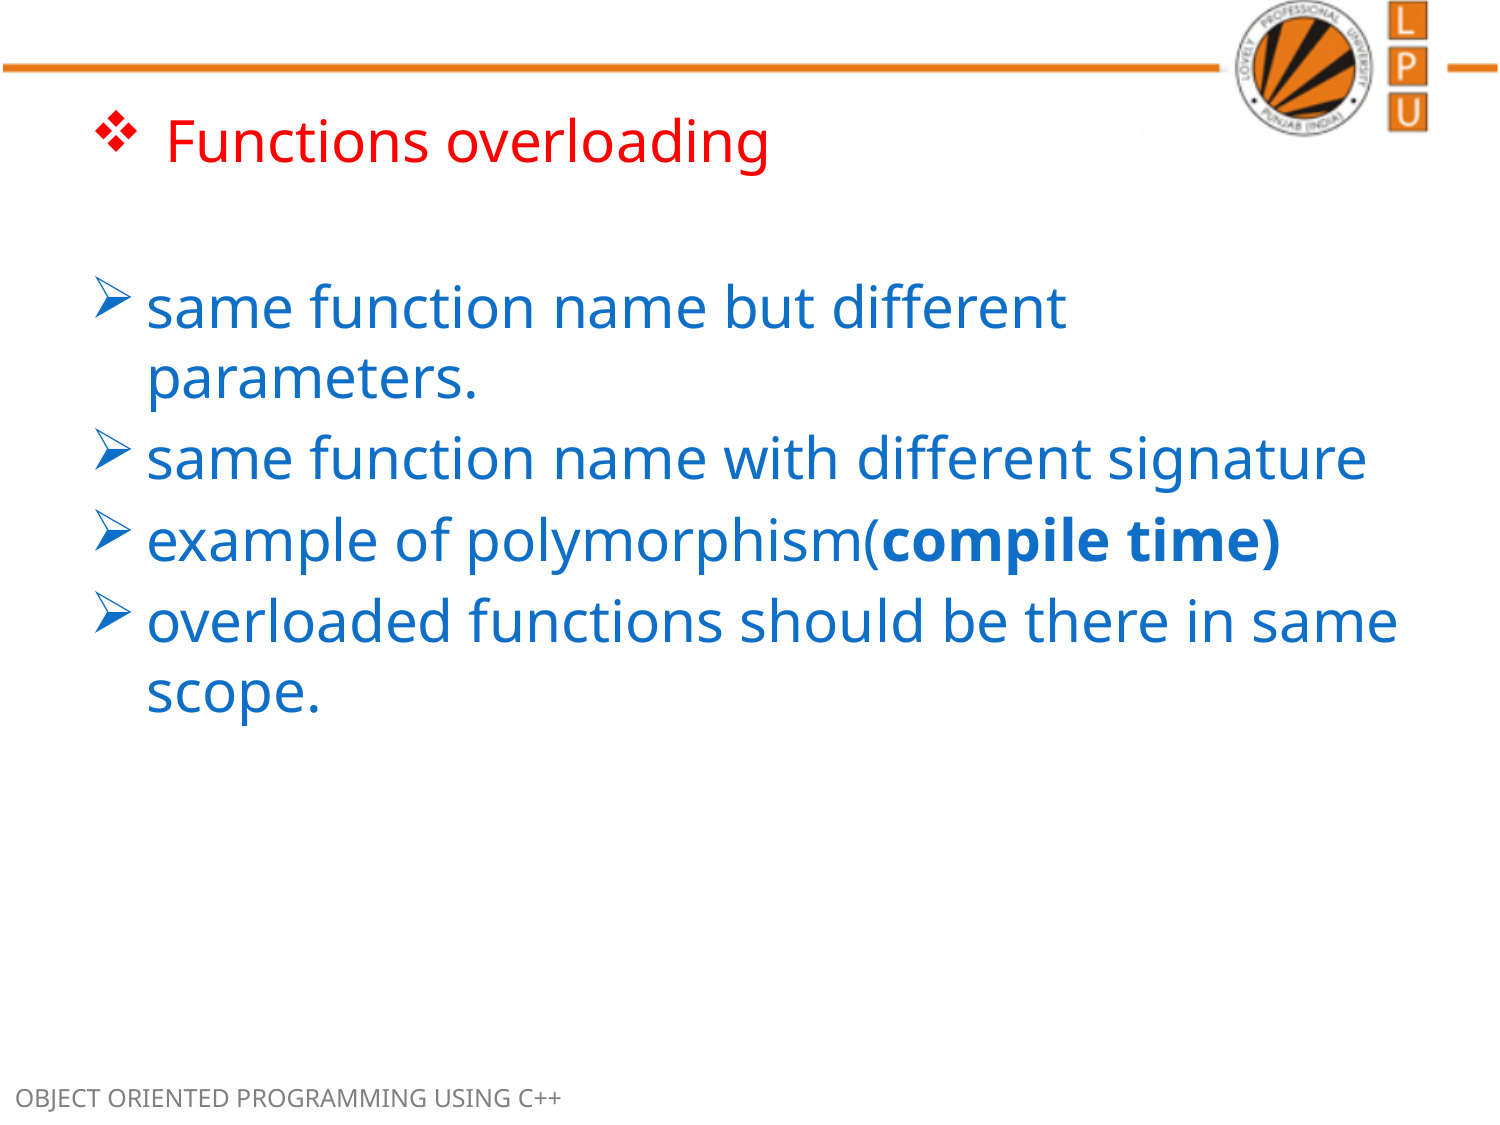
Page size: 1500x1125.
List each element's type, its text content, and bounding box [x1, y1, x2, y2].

title Functions overloading [75, 45, 1425, 233]
list same function name but different parameters. same function name with different signature example of polymorphism(compile time) overloaded functions should be there in same scope. [75, 262, 1425, 1005]
picture [3, 0, 1500, 155]
